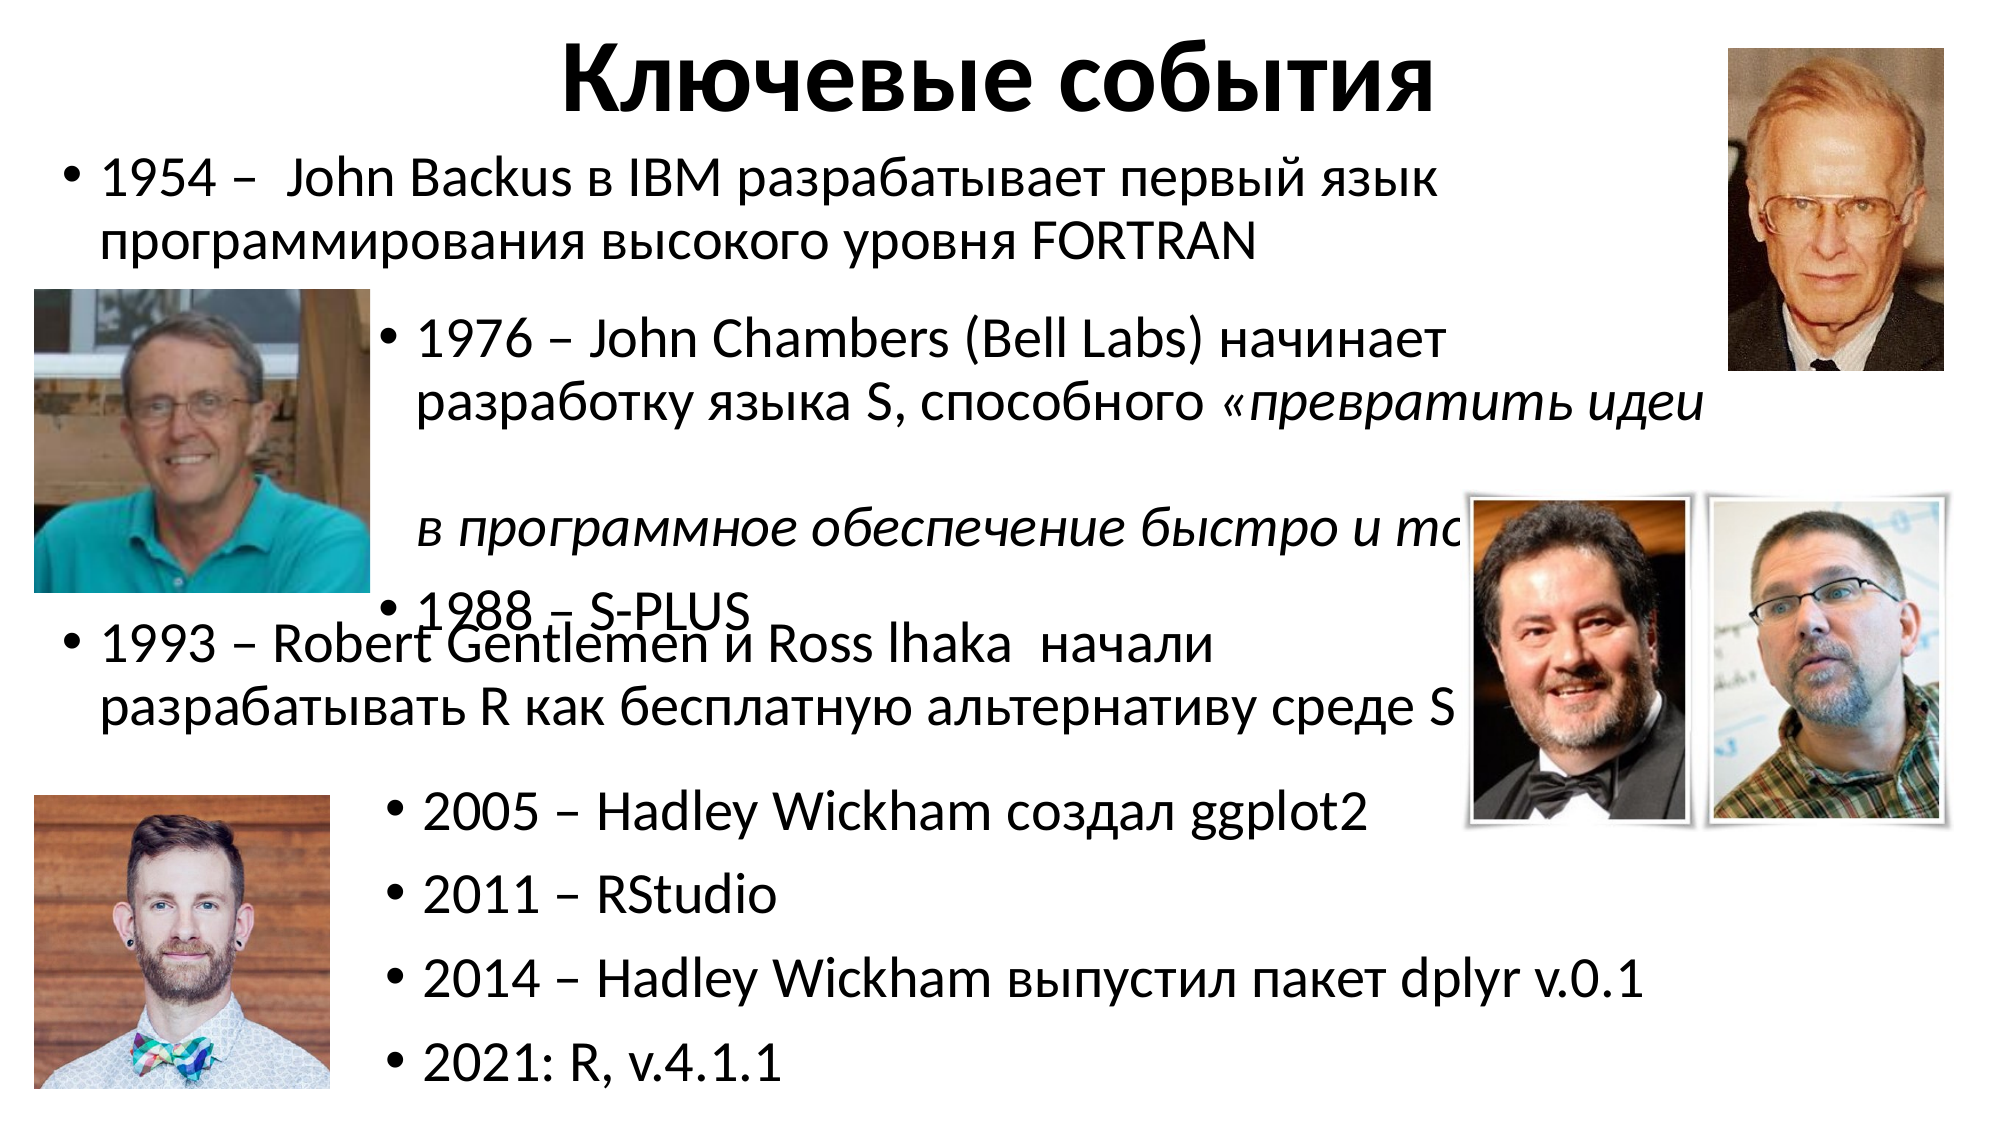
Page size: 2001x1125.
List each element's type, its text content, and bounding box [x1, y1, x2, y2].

text_box 2005 – Hadley Wickham создал ggplot2 2011 – RStudio 2014 – Hadley Wickham выпустил пакет dplyr v.0.1 2021: R, v.4.1.1 [370, 772, 1913, 1115]
picture [1460, 489, 1954, 832]
picture [33, 794, 330, 1089]
text_box 1993 – Robert Gentlemen и Ross lhaka начали разрабатывать R как бесплатную альтернативу среде S [46, 604, 1460, 803]
text_box Ключевые события [0, 0, 2000, 140]
list 1954 – John Backus в IBM разрабатывает первый язык программирования высокого уровня FORTRAN [46, 140, 1541, 299]
picture [1728, 48, 1944, 371]
text_box 1976 – John Chambers (Bell Labs) начинает разработку языка S, способного «превратить идеи в программное обеспечение быстро и точно» 1988 – S-PLUS [371, 299, 1729, 589]
picture [33, 289, 371, 593]
